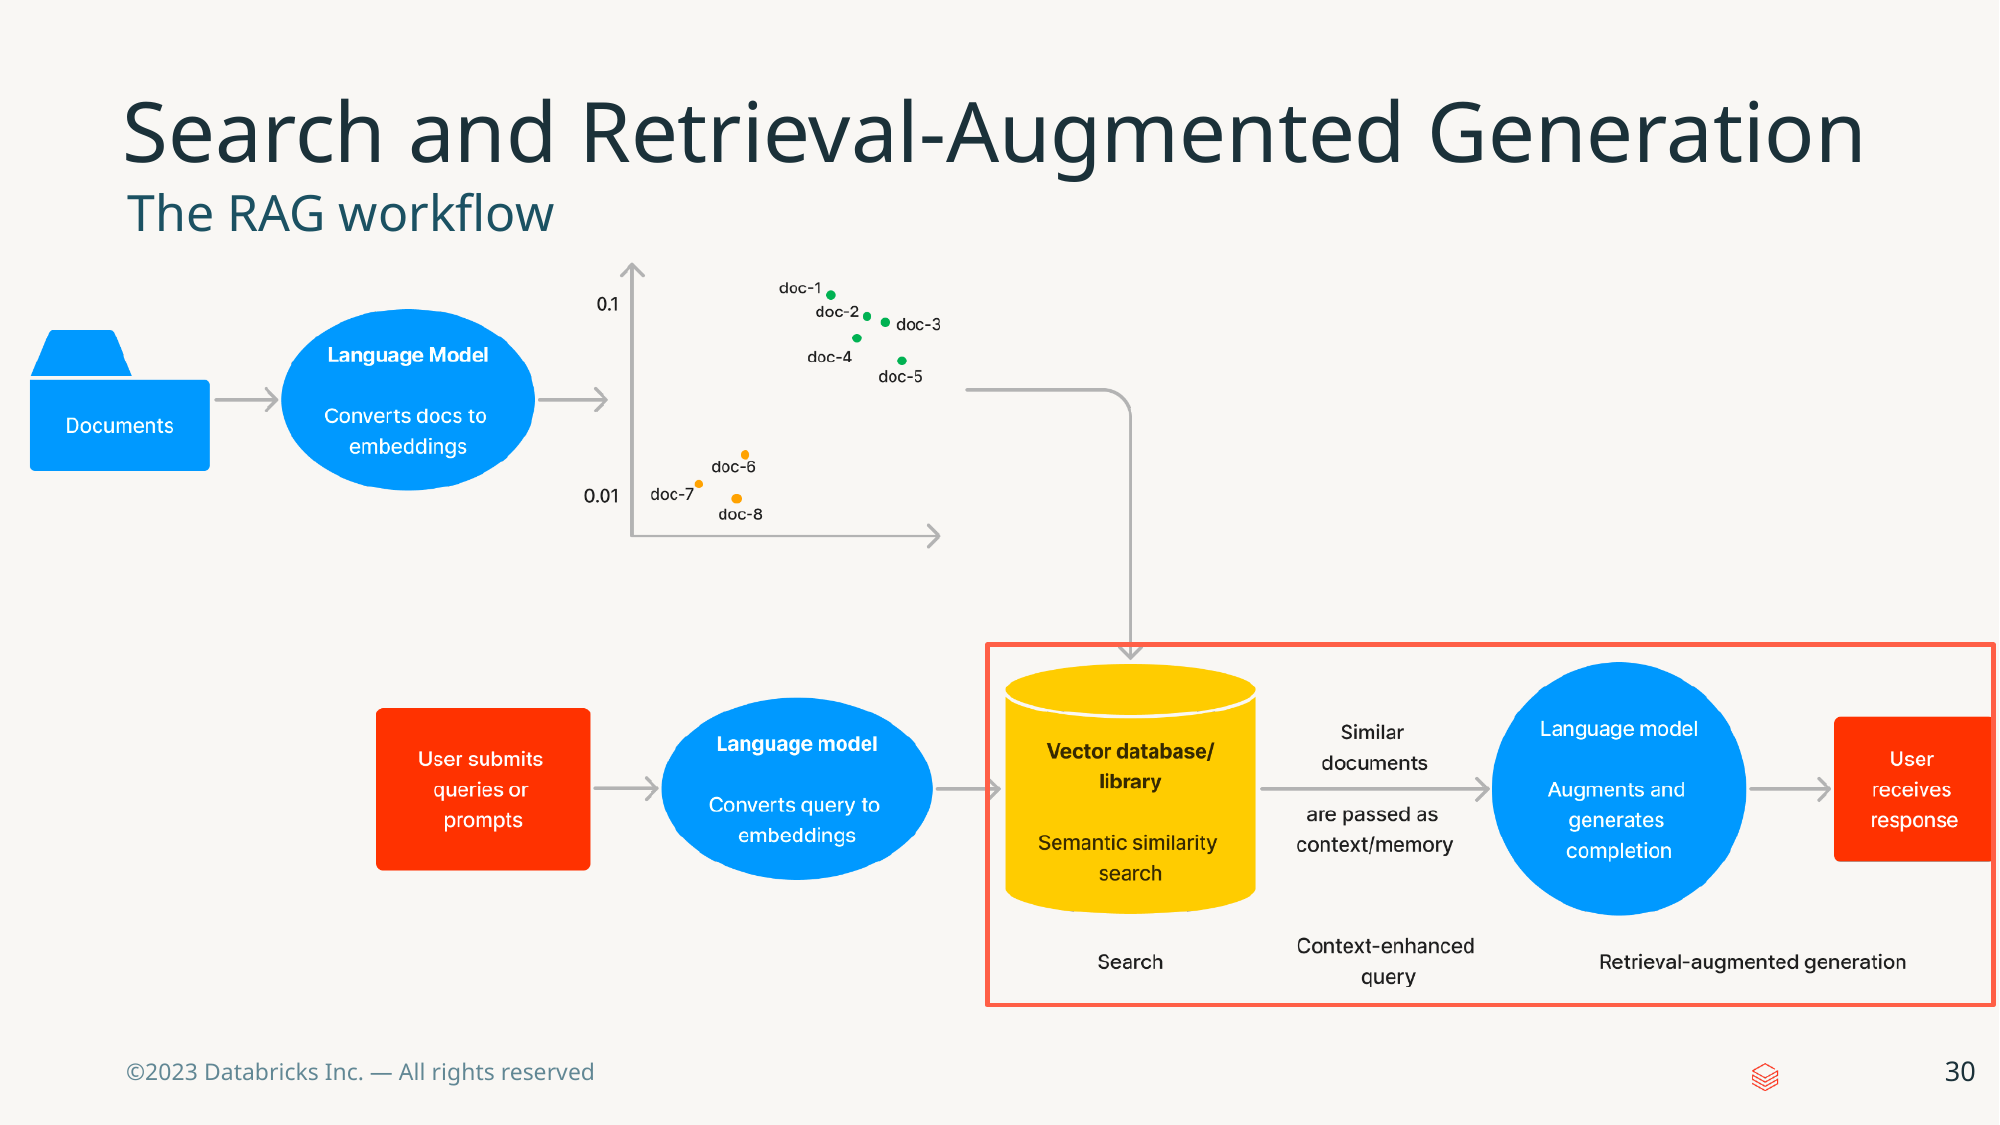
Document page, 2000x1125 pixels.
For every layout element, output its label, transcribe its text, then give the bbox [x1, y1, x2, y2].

picture [28, 262, 1994, 987]
text_box [987, 998, 1994, 1006]
text_box The RAG workflow [112, 172, 888, 257]
title Search and Retrieval-Augmented Generation [122, 87, 1952, 184]
picture [1749, 1061, 1781, 1093]
slide_number ‹#› [1871, 1038, 1992, 1125]
